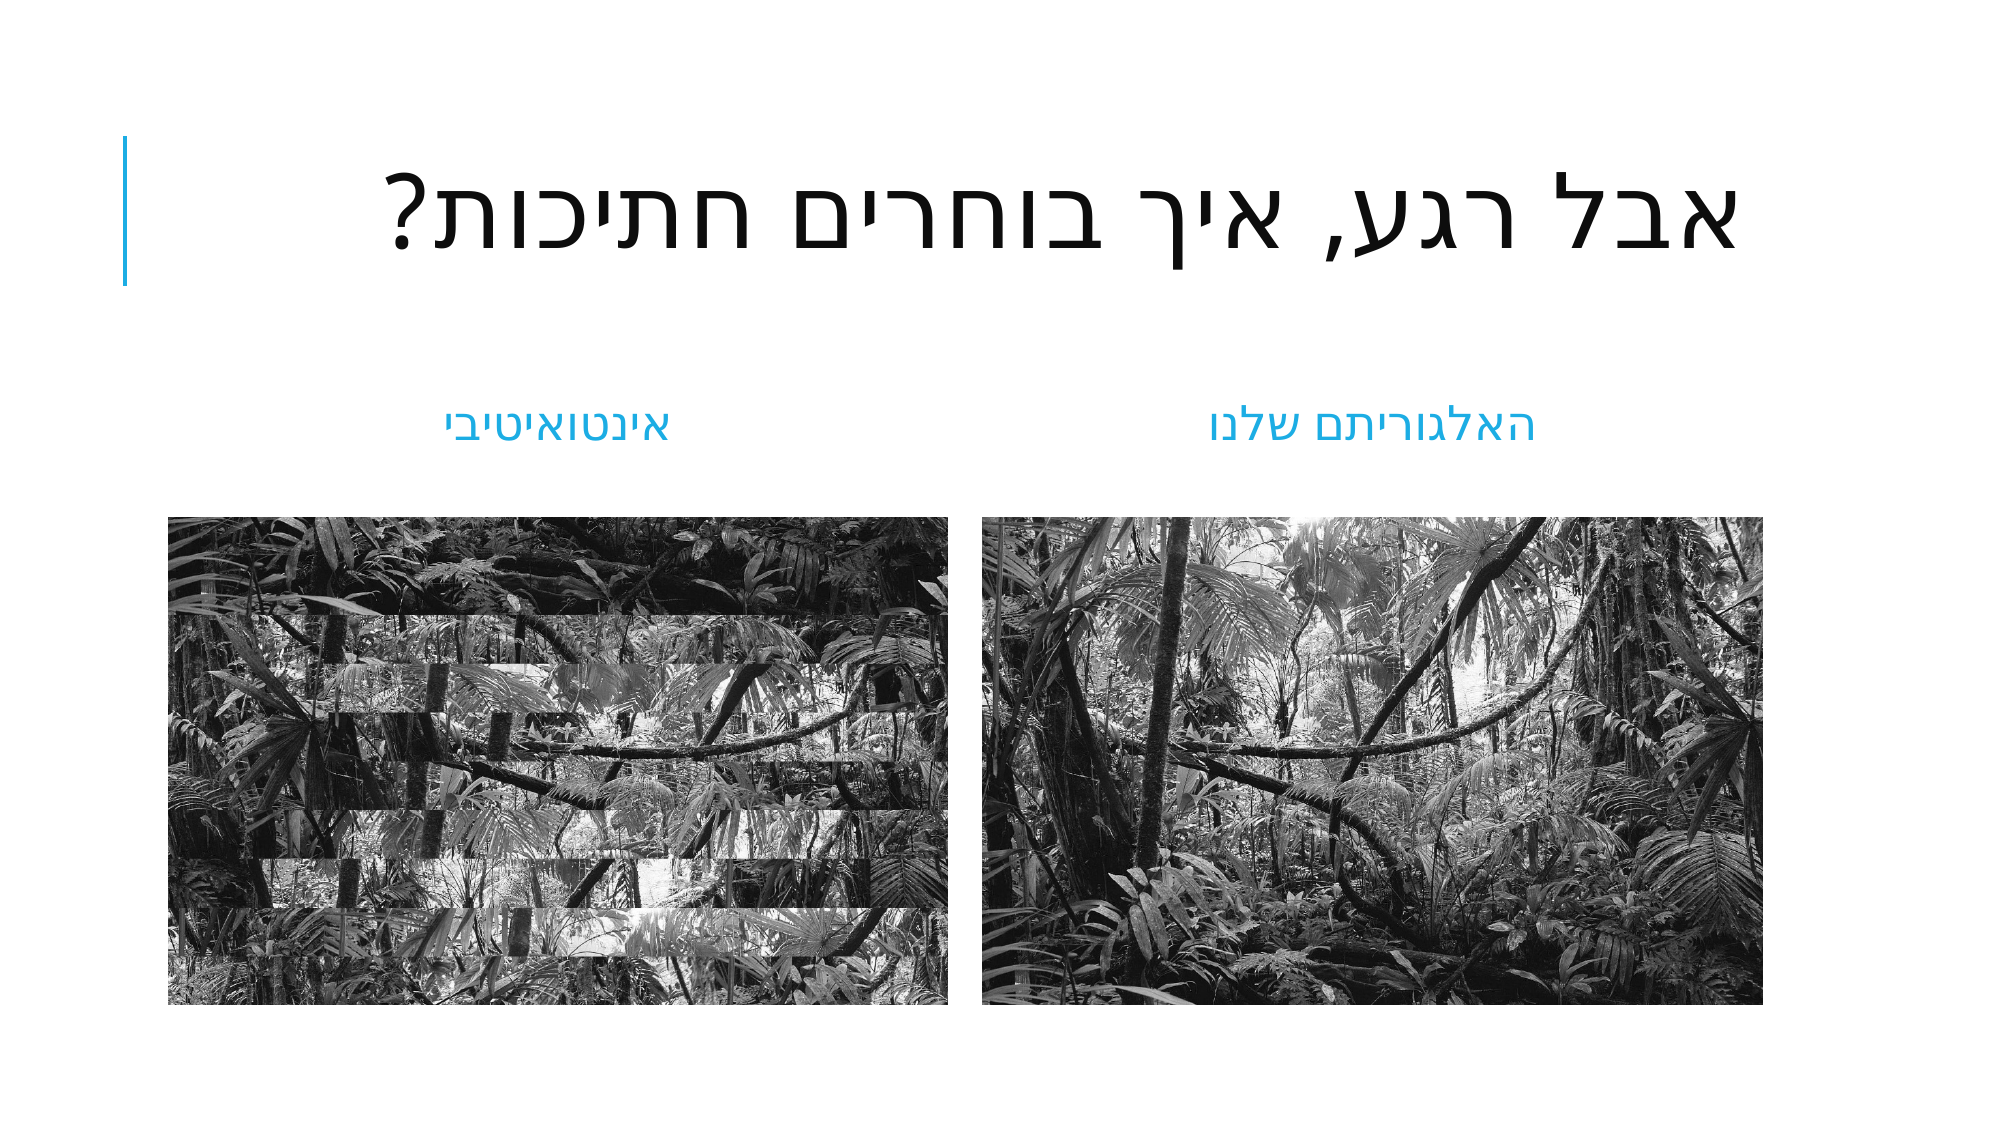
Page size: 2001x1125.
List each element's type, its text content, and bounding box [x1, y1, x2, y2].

title אבל רגע, איך בוחרים חתיכות? [168, 96, 1763, 342]
list אינטואיטיבי [168, 357, 948, 493]
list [982, 516, 1763, 1005]
list האלגוריתם שלנו [982, 357, 1763, 493]
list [167, 516, 949, 1005]
